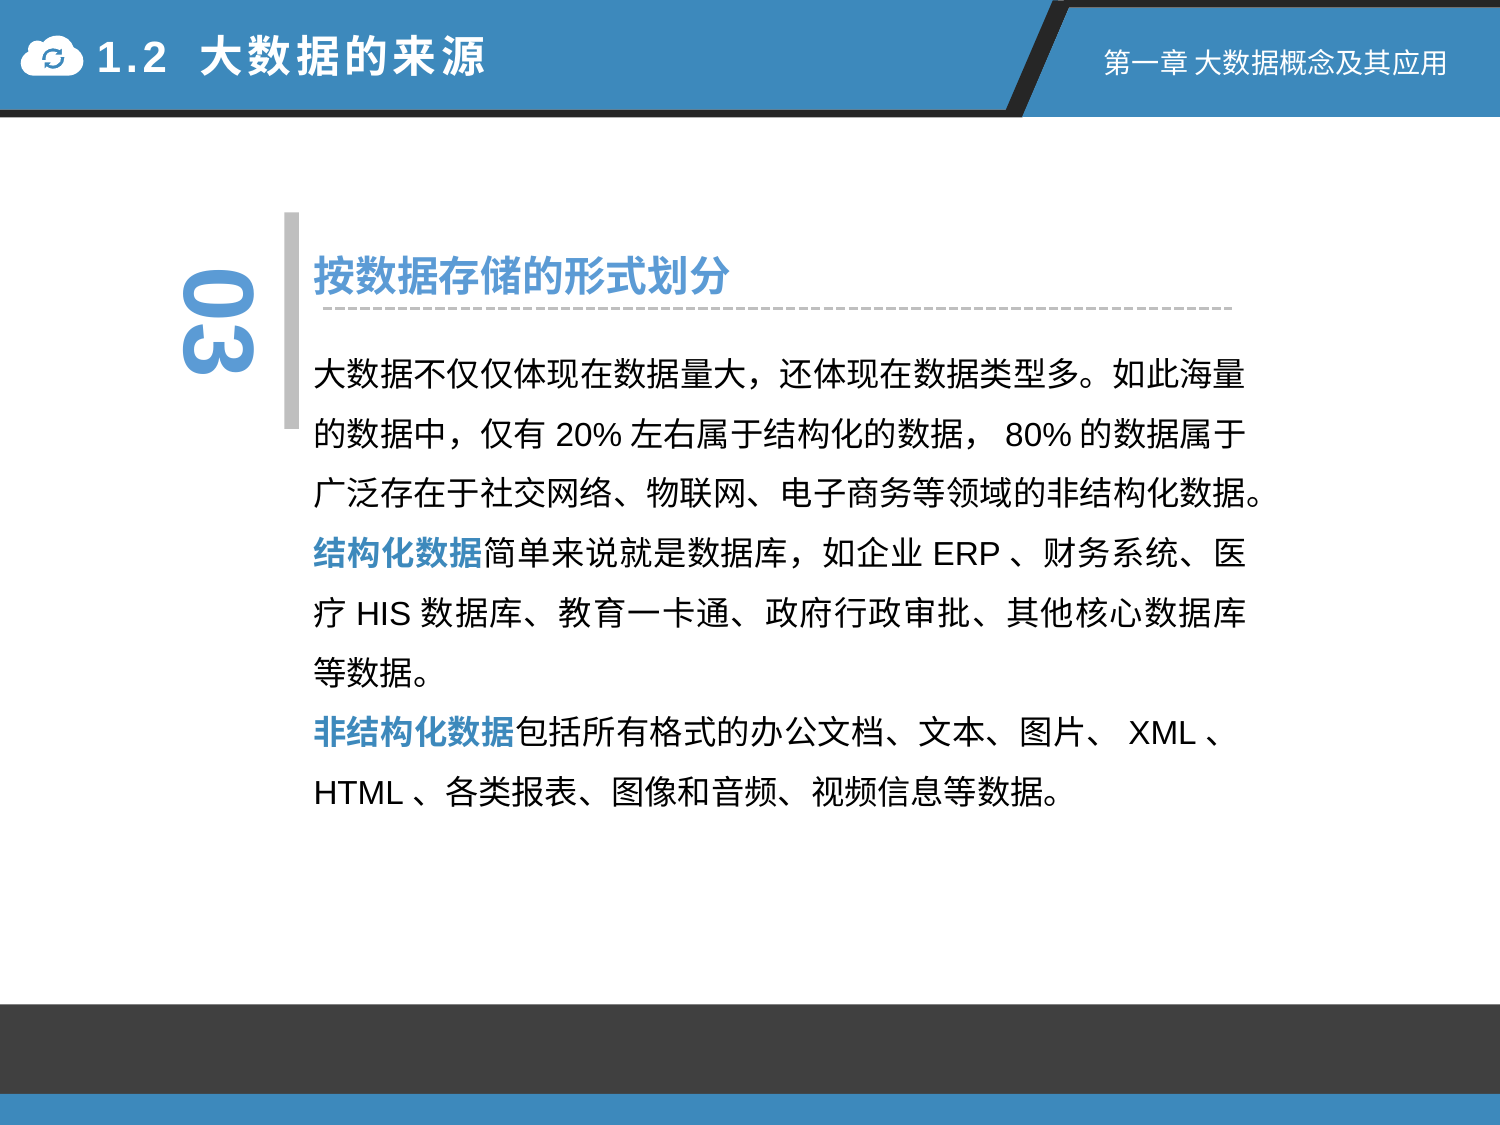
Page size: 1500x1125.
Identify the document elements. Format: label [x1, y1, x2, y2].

text_box [0, 1003, 1500, 1093]
text_box [0, 1093, 1500, 1125]
text_box [0, 0, 1500, 118]
text_box [52, 212, 1262, 960]
